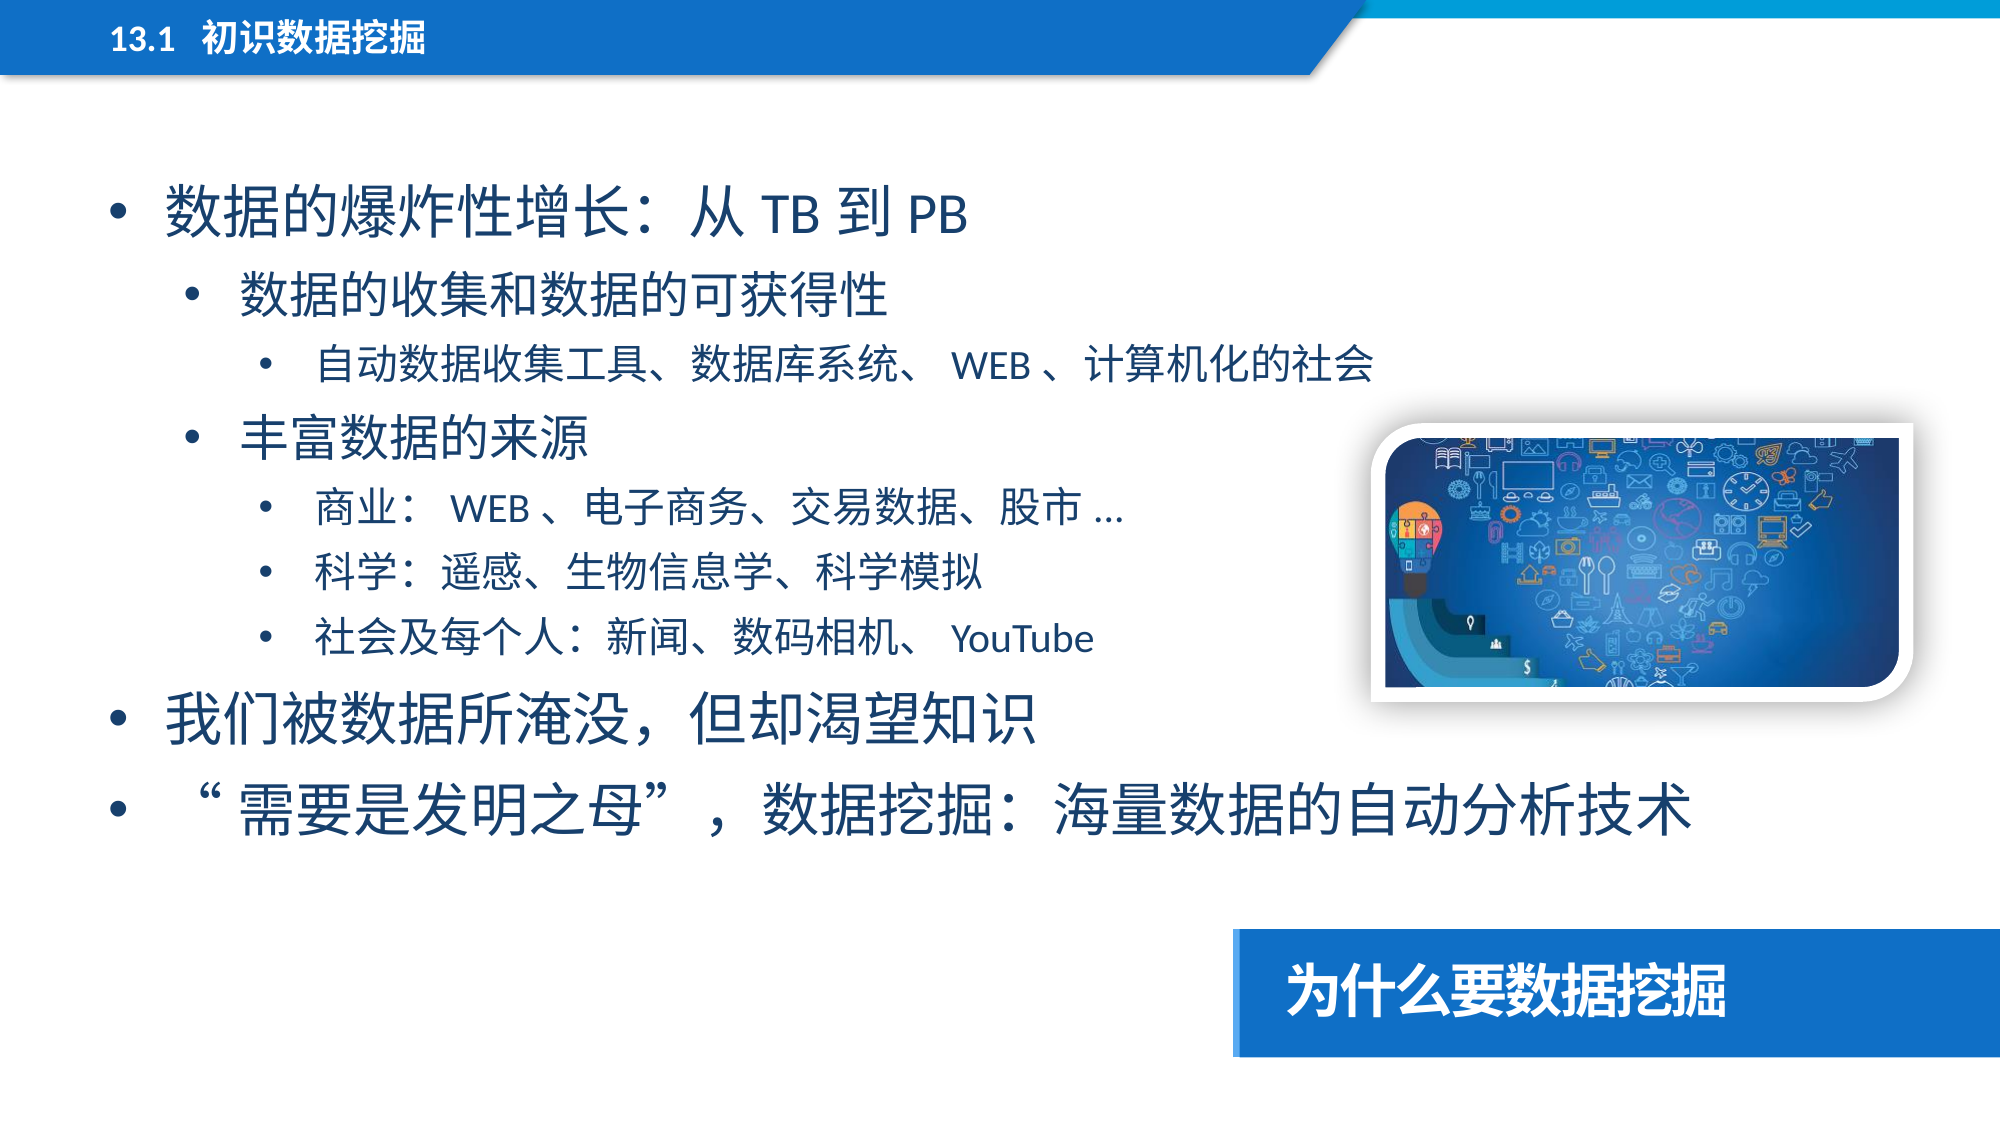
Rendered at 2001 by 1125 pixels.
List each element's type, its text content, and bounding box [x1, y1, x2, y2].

text_box 数据的爆炸性增长：从TB到PB 数据的收集和数据的可获得性 自动数据收集工具、数据库系统、WEB、计算机化的社会 丰富数据的来源 商业：WEB、电子商务、交易数据、股市... 科学：遥感、生物信息学、科学模拟 社会及每个人：新闻、数码相机、YouTube 我们被数据所淹没，但却渴望知识 “需要是发明之母”，数据挖掘：海量数据的自动分析技术 [93, 146, 1956, 851]
picture [1378, 430, 1907, 695]
list 为什么要数据挖掘 [1239, 929, 2000, 1058]
list 13.1 初识数据挖掘 [93, 11, 1138, 68]
